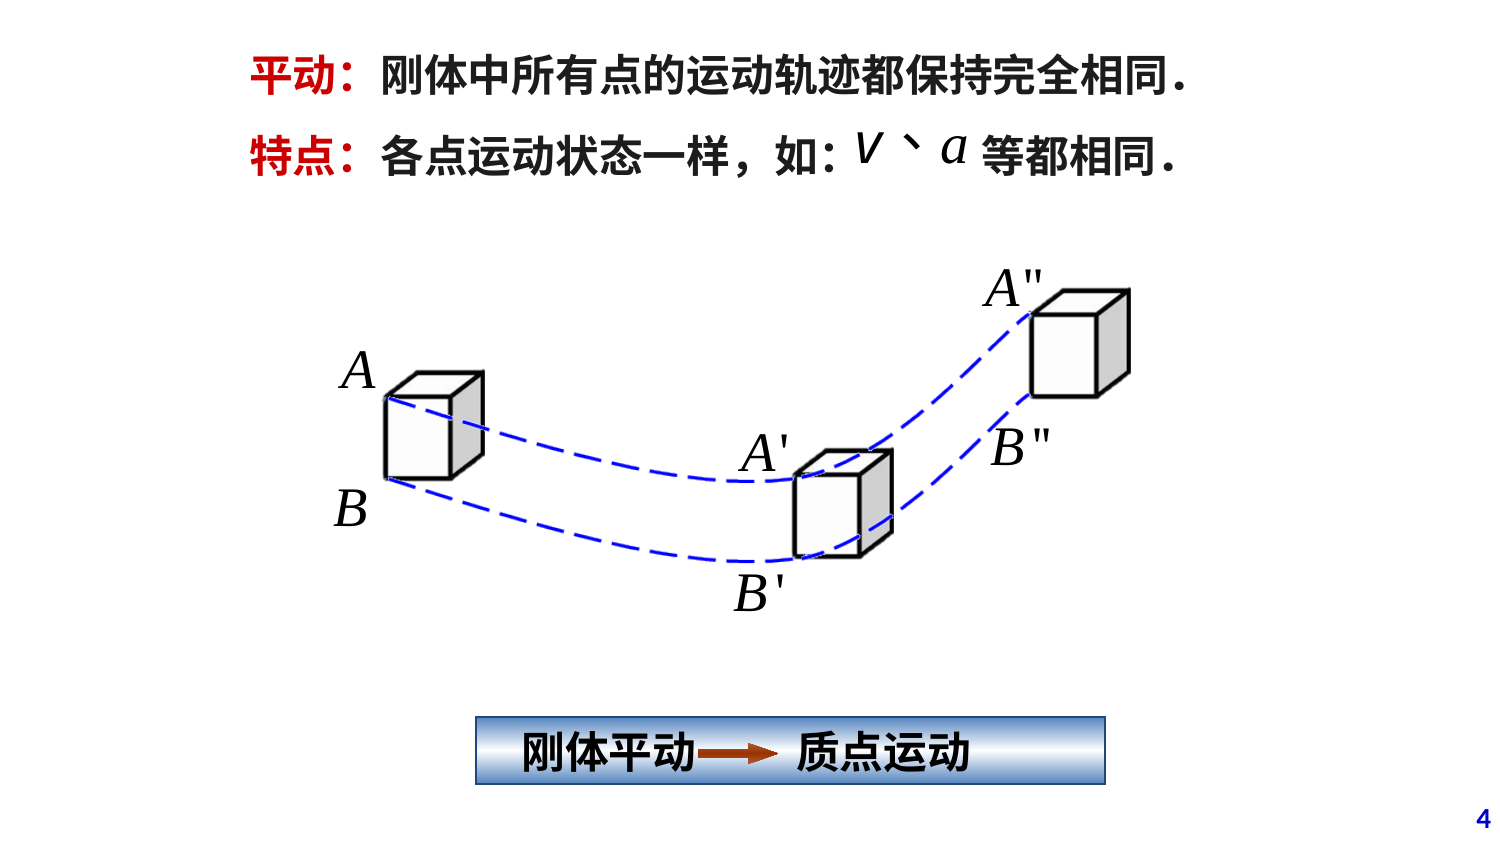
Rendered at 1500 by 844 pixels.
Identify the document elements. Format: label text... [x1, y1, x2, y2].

slide_number 4 [1156, 793, 1500, 839]
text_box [798, 255, 1134, 568]
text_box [380, 383, 897, 621]
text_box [323, 337, 386, 536]
picture [386, 362, 489, 383]
text_box 平动：刚体中所有点的运动轨迹都保持完全相同． [234, 30, 1298, 108]
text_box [475, 716, 1106, 786]
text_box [234, 110, 1244, 191]
